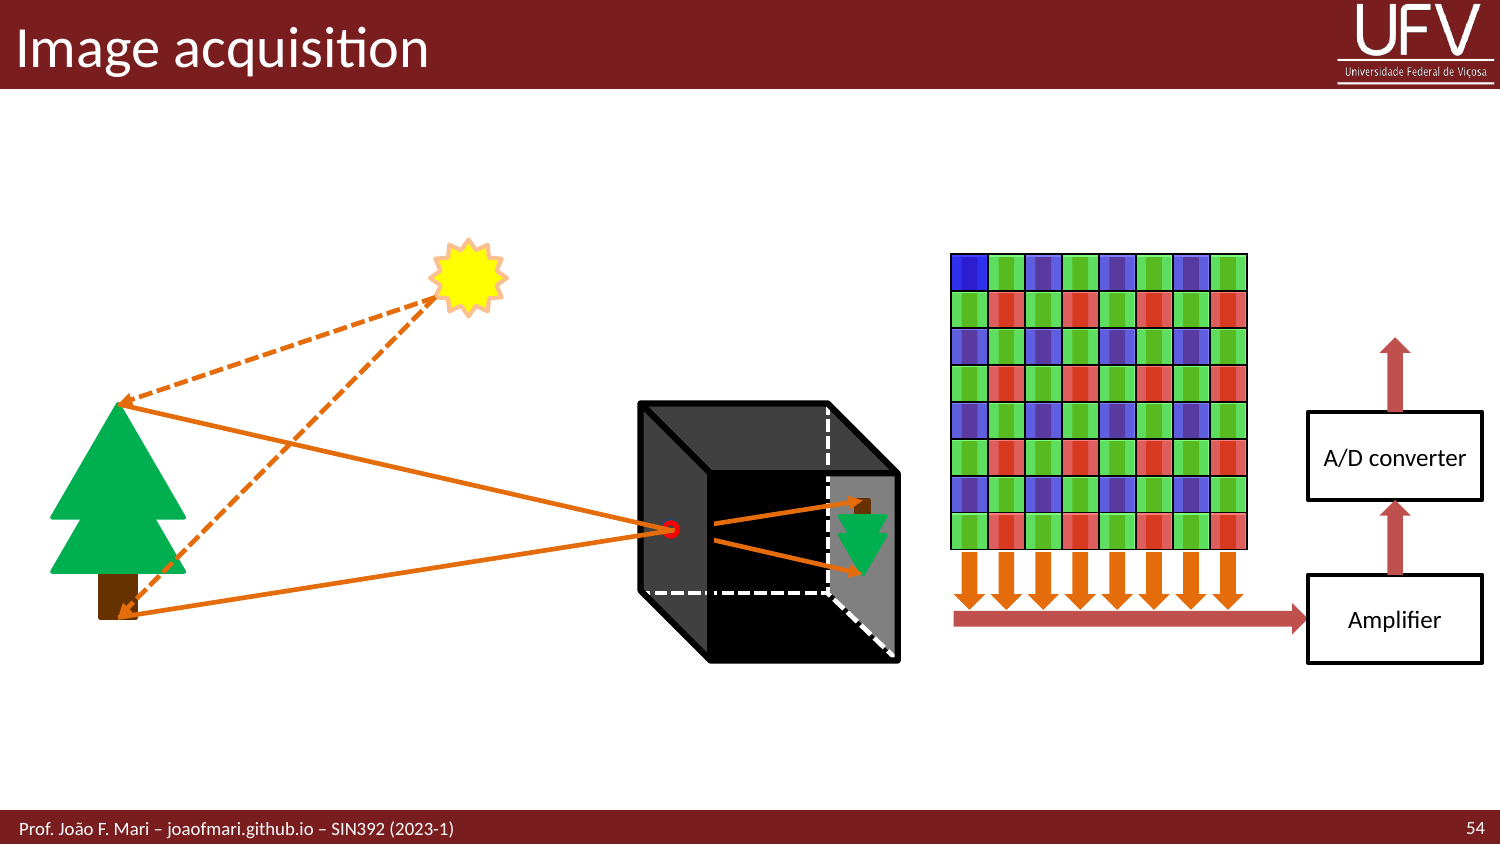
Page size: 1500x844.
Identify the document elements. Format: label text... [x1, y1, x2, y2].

table_cell [1174, 440, 1209, 475]
table_header [1211, 255, 1246, 290]
table_cell [1063, 440, 1098, 475]
table_cell [1100, 403, 1135, 438]
table_cell [952, 440, 987, 475]
table_cell [989, 477, 1024, 512]
table_cell [1137, 477, 1172, 512]
table_cell [1063, 477, 1098, 512]
table_cell [952, 477, 987, 512]
slide_number 54 [1328, 811, 1500, 844]
table_cell [989, 329, 1024, 364]
table_cell [1026, 440, 1061, 475]
table_cell [1211, 366, 1246, 401]
table_cell [1174, 513, 1209, 549]
text_box [988, 552, 1025, 608]
table_cell [1100, 477, 1135, 512]
table_cell [952, 403, 987, 438]
text_box [951, 552, 988, 608]
text_box A/D converter [1306, 410, 1484, 502]
table_header [1100, 255, 1135, 290]
table_header [1137, 255, 1172, 290]
table_cell [989, 292, 1024, 327]
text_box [51, 239, 899, 661]
footer Prof. João F. Mari – joaofmari.github.io – SIN392 (2023-1) [0, 812, 1034, 844]
table_cell [989, 403, 1024, 438]
table_header [952, 255, 987, 290]
table_cell [1137, 403, 1172, 438]
table_cell [1026, 403, 1061, 438]
table_cell [989, 513, 1024, 549]
table_cell [1026, 366, 1061, 401]
text_box [951, 601, 1306, 637]
text_box [1062, 552, 1098, 608]
table_header [1174, 255, 1209, 290]
text_box [1136, 552, 1172, 608]
text_box [1173, 552, 1209, 608]
table_cell [1026, 329, 1061, 364]
table_cell [952, 513, 987, 549]
list [0, 88, 1500, 812]
text_box [1377, 335, 1413, 415]
table_header [1026, 255, 1061, 290]
table_cell [1174, 403, 1209, 438]
table_header [989, 255, 1024, 290]
table_header [1063, 255, 1098, 290]
table_cell [1211, 403, 1246, 438]
table_cell [1211, 513, 1246, 549]
table_cell [1026, 513, 1061, 549]
table_cell [1063, 292, 1098, 327]
table_cell [989, 440, 1024, 475]
table_cell [1100, 366, 1135, 401]
table_cell [952, 329, 987, 364]
table_cell [989, 366, 1024, 401]
table_cell [1211, 329, 1246, 364]
table_cell [1063, 366, 1098, 401]
table_cell [952, 366, 987, 401]
table_cell [1137, 366, 1172, 401]
table_cell [1026, 292, 1061, 327]
text_box [1099, 552, 1135, 608]
table_cell [1063, 329, 1098, 364]
table_cell [1137, 440, 1172, 475]
table_cell [1137, 513, 1172, 549]
table_cell [1100, 513, 1135, 549]
text_box [1210, 552, 1246, 608]
table_cell [1063, 513, 1098, 549]
table_cell [1174, 329, 1209, 364]
table_cell [1137, 292, 1172, 327]
table_cell [1211, 292, 1246, 327]
table_cell [1100, 440, 1135, 475]
table_cell [1174, 366, 1209, 401]
table_cell [1063, 403, 1098, 438]
text_box Amplifier [1306, 573, 1484, 665]
table_cell [952, 292, 987, 327]
table_cell [1211, 440, 1246, 475]
text_box [1025, 552, 1061, 608]
title Image acquisition [0, 0, 1500, 88]
table_cell [1100, 329, 1135, 364]
table_cell [1211, 477, 1246, 512]
table_cell [1174, 292, 1209, 327]
table_cell [1026, 477, 1061, 512]
table_cell [1137, 329, 1172, 364]
text_box [1377, 497, 1413, 577]
table_cell [1100, 292, 1135, 327]
table_cell [1174, 477, 1209, 512]
